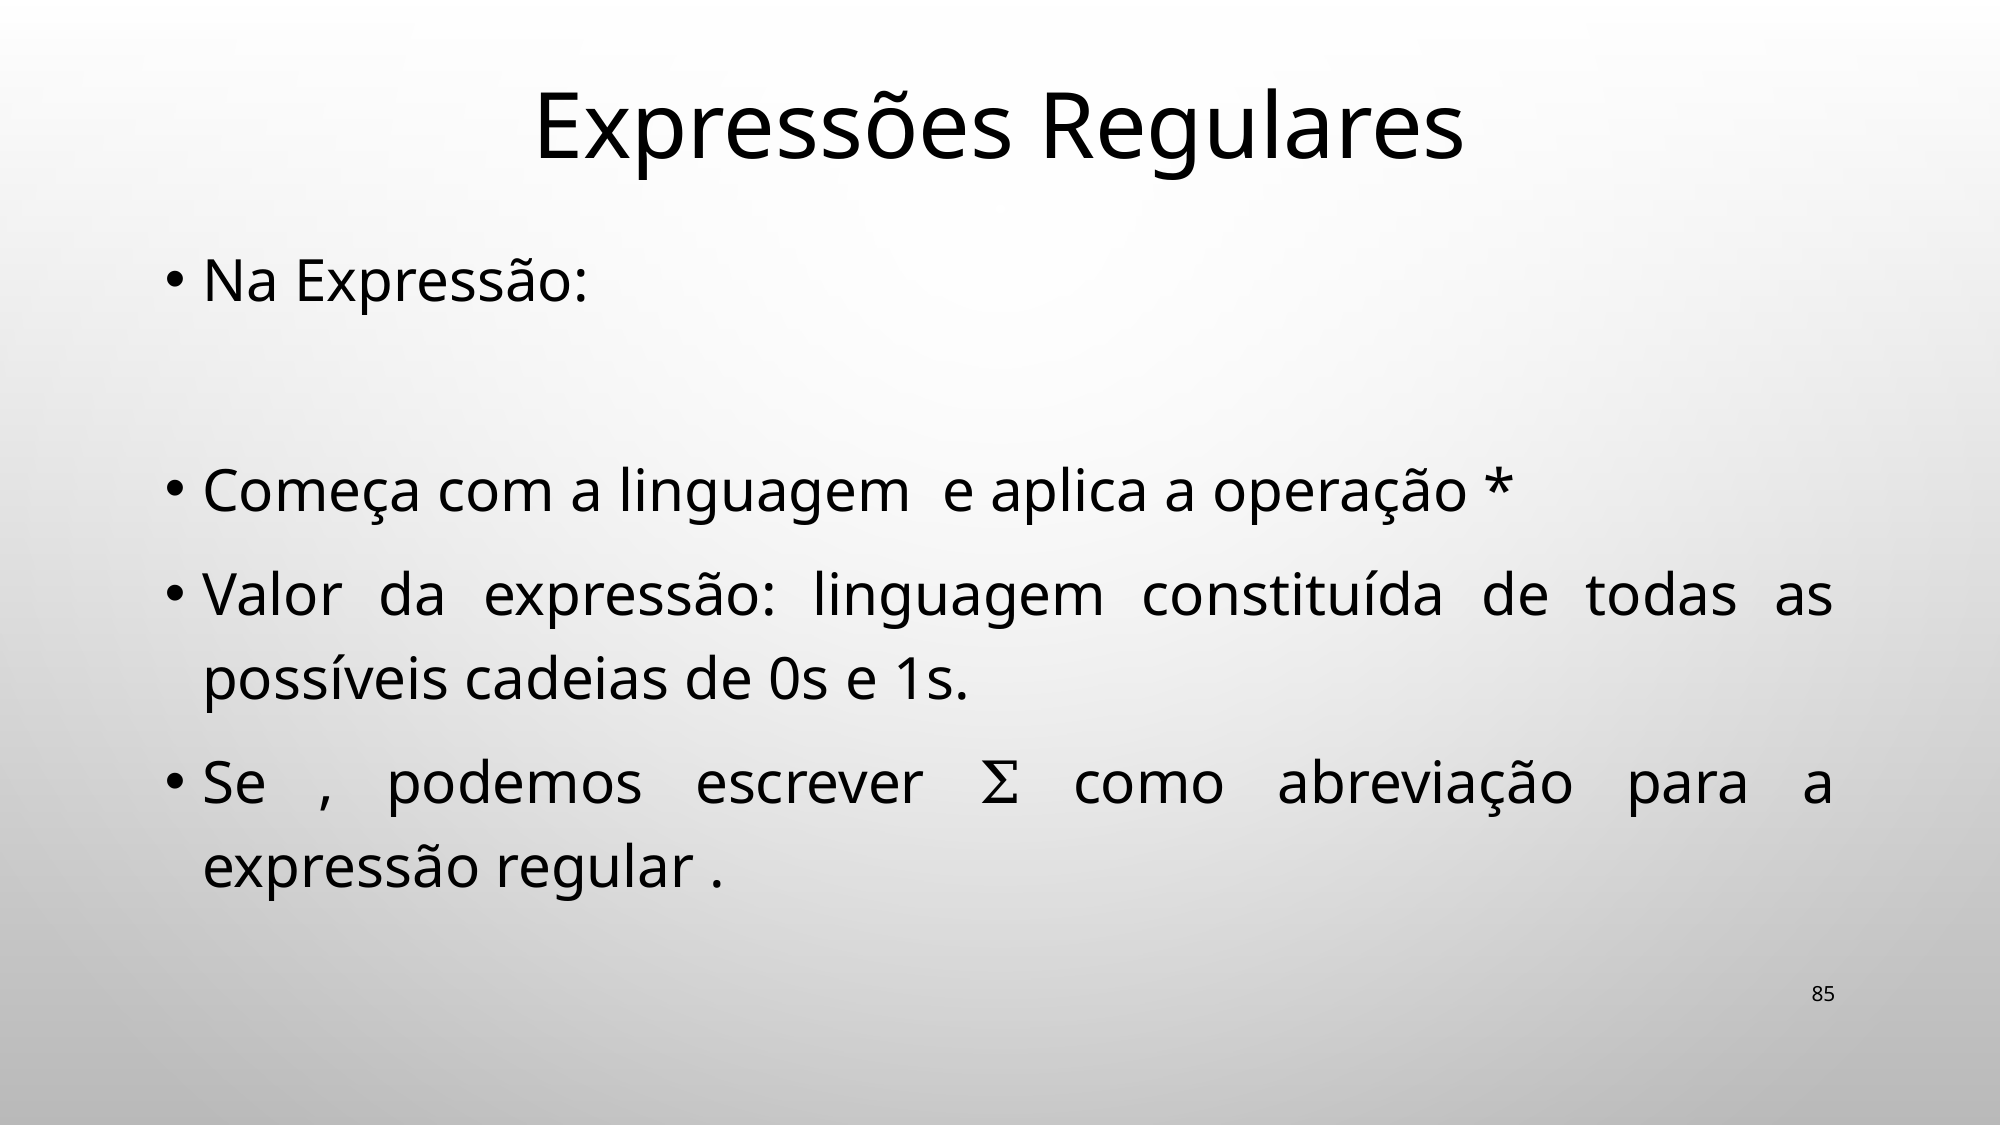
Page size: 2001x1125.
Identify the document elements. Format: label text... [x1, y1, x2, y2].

slide_number 85 [1724, 965, 1851, 1025]
title Expressões Regulares [149, 69, 1851, 189]
picture [0, 0, 2000, 1125]
